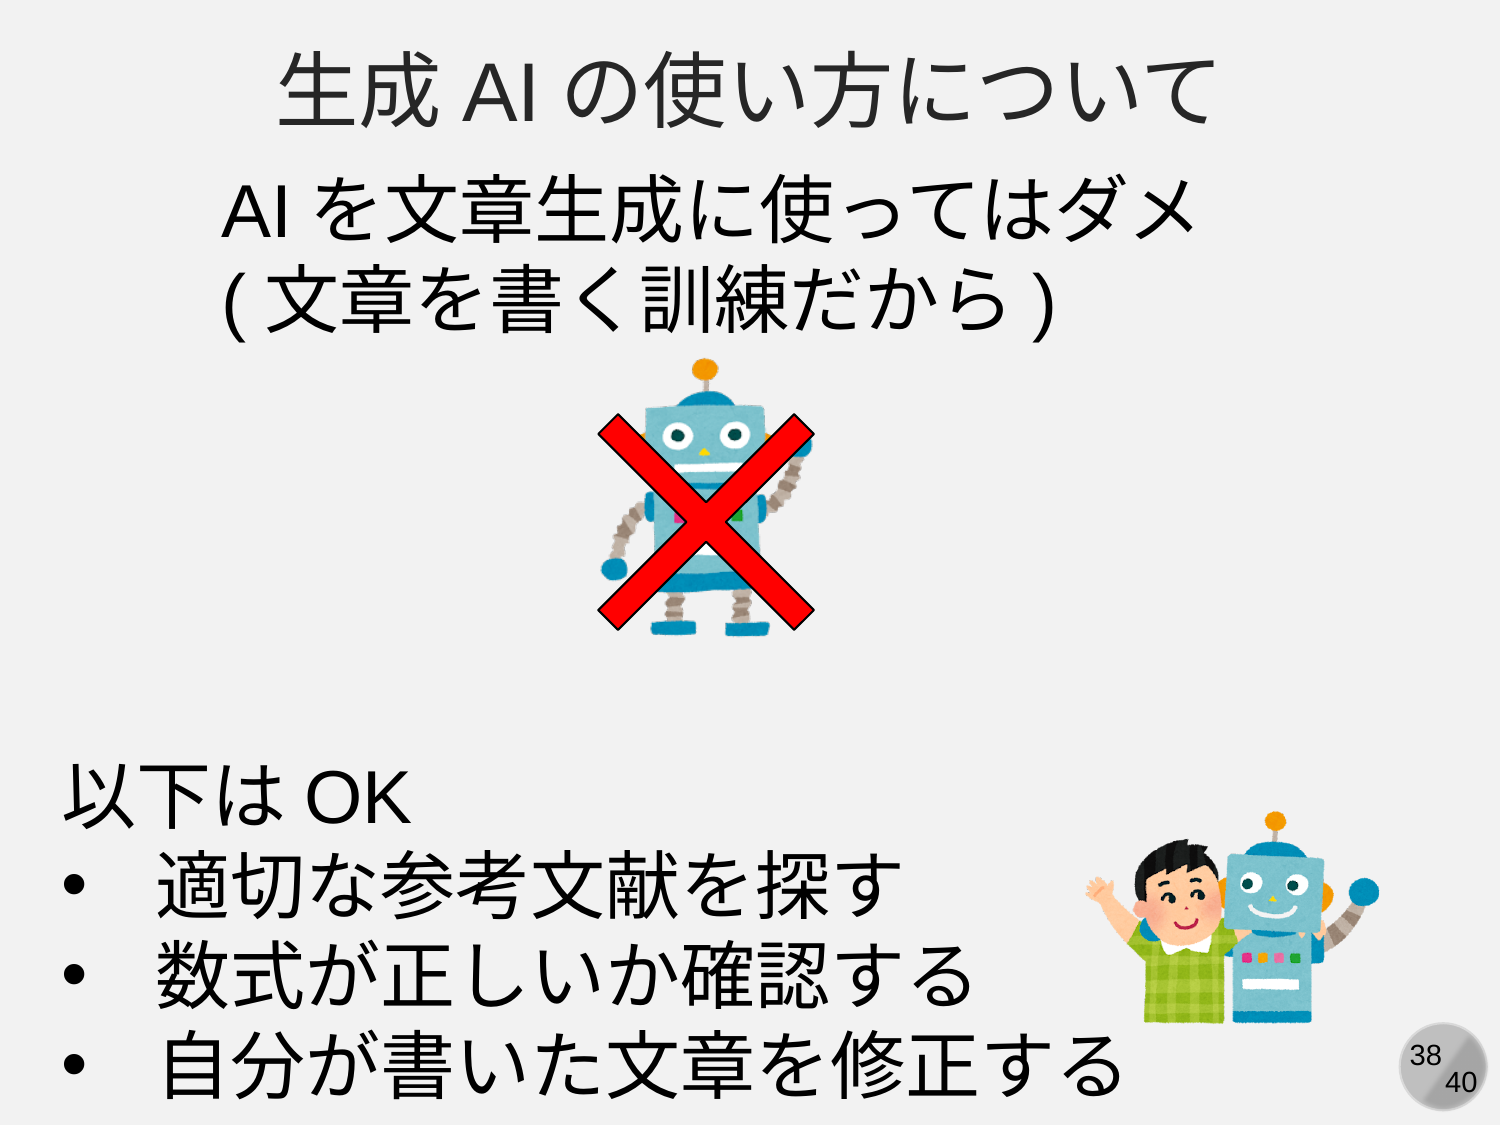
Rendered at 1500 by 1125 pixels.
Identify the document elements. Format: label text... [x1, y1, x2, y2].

picture [1080, 798, 1382, 1044]
picture [584, 351, 828, 648]
text_box 以下はOK 適切な参考文献を探す 数式が正しいか確認する 自分が書いた文章を修正する [46, 741, 1146, 1117]
list 生成AIの使い方について [0, 31, 1500, 155]
text_box AIを文章生成に使ってはダメ (文章を書く訓練だから) [206, 154, 1218, 350]
